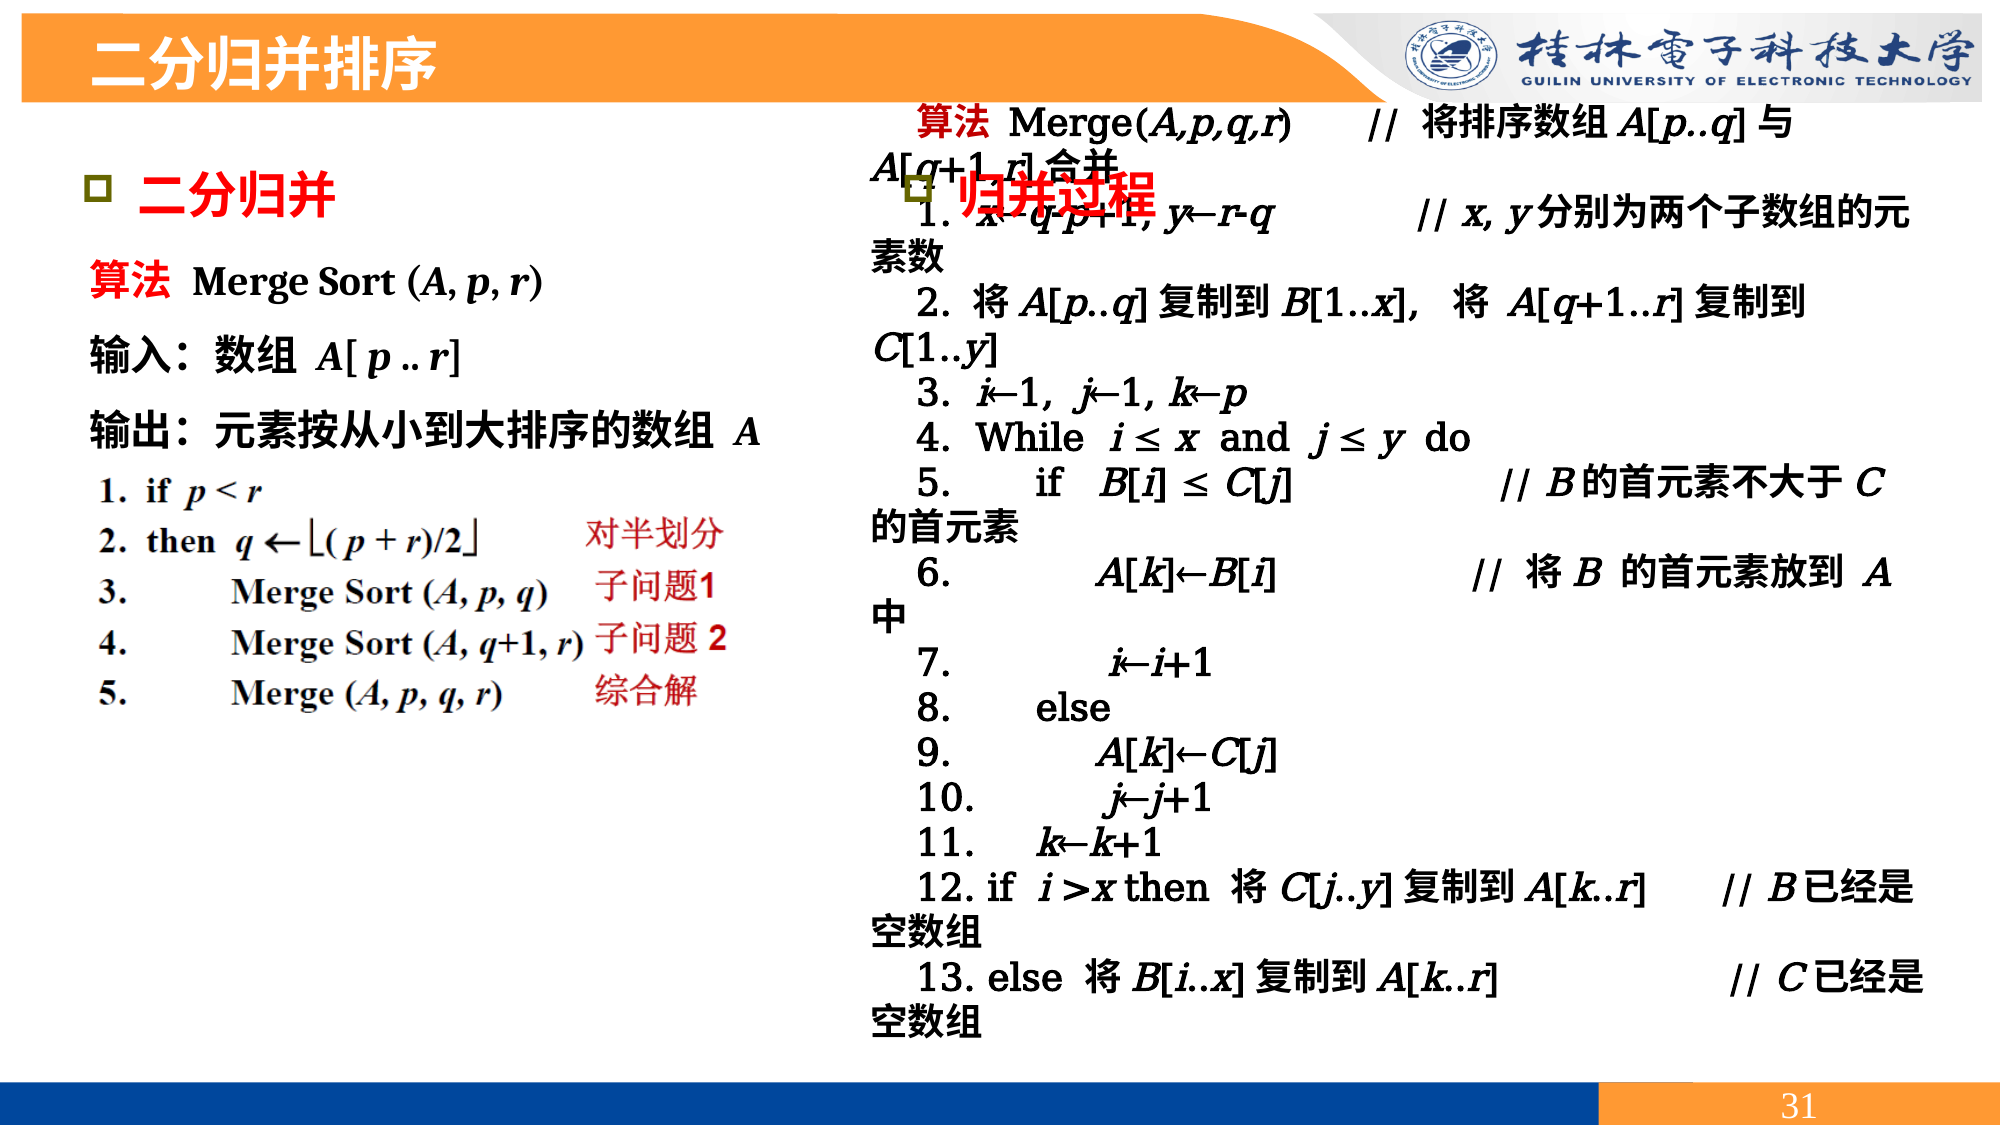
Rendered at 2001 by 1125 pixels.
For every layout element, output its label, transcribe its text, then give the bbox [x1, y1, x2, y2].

text_box 二分归并 [66, 156, 699, 229]
text_box 算法 Merge Sort (A, p, r) 输入：数组 A[ p .. r] 输出：元素按从小到大排序的数组 A [74, 221, 855, 462]
text_box 二分归并排序 [74, 19, 1101, 105]
picture [74, 464, 839, 728]
text_box 归并过程 [886, 156, 2000, 229]
picture [1386, 0, 2000, 103]
text_box 算法 Merge(A,p,q,r) // 将排序数组A[p..q]与A[q+1,r]合并 1. xqp+1, yrq // x, y分别为两个子数组的元素数 2. 将A[p..q]复制到B[1..x], 将 A[q+1..r]复制到 C[1..y] 3. i1, j1, kp 4. While i  x and j  y do 5. if B[i]  C[j] // B的首元素不大于C 的首元素 6. A[k]B[i] // 将B 的首元素放到 A中 7. ii+1 8. else 9. A[k]C[j] 10. jj+1 11. kk+1 12. if i >x then 将C[j..y]复制到A[k..r] // B已经是空数组 13. else 将B[i..x]复制到A[k..r] // C已经是空数组 [855, 90, 1943, 1051]
